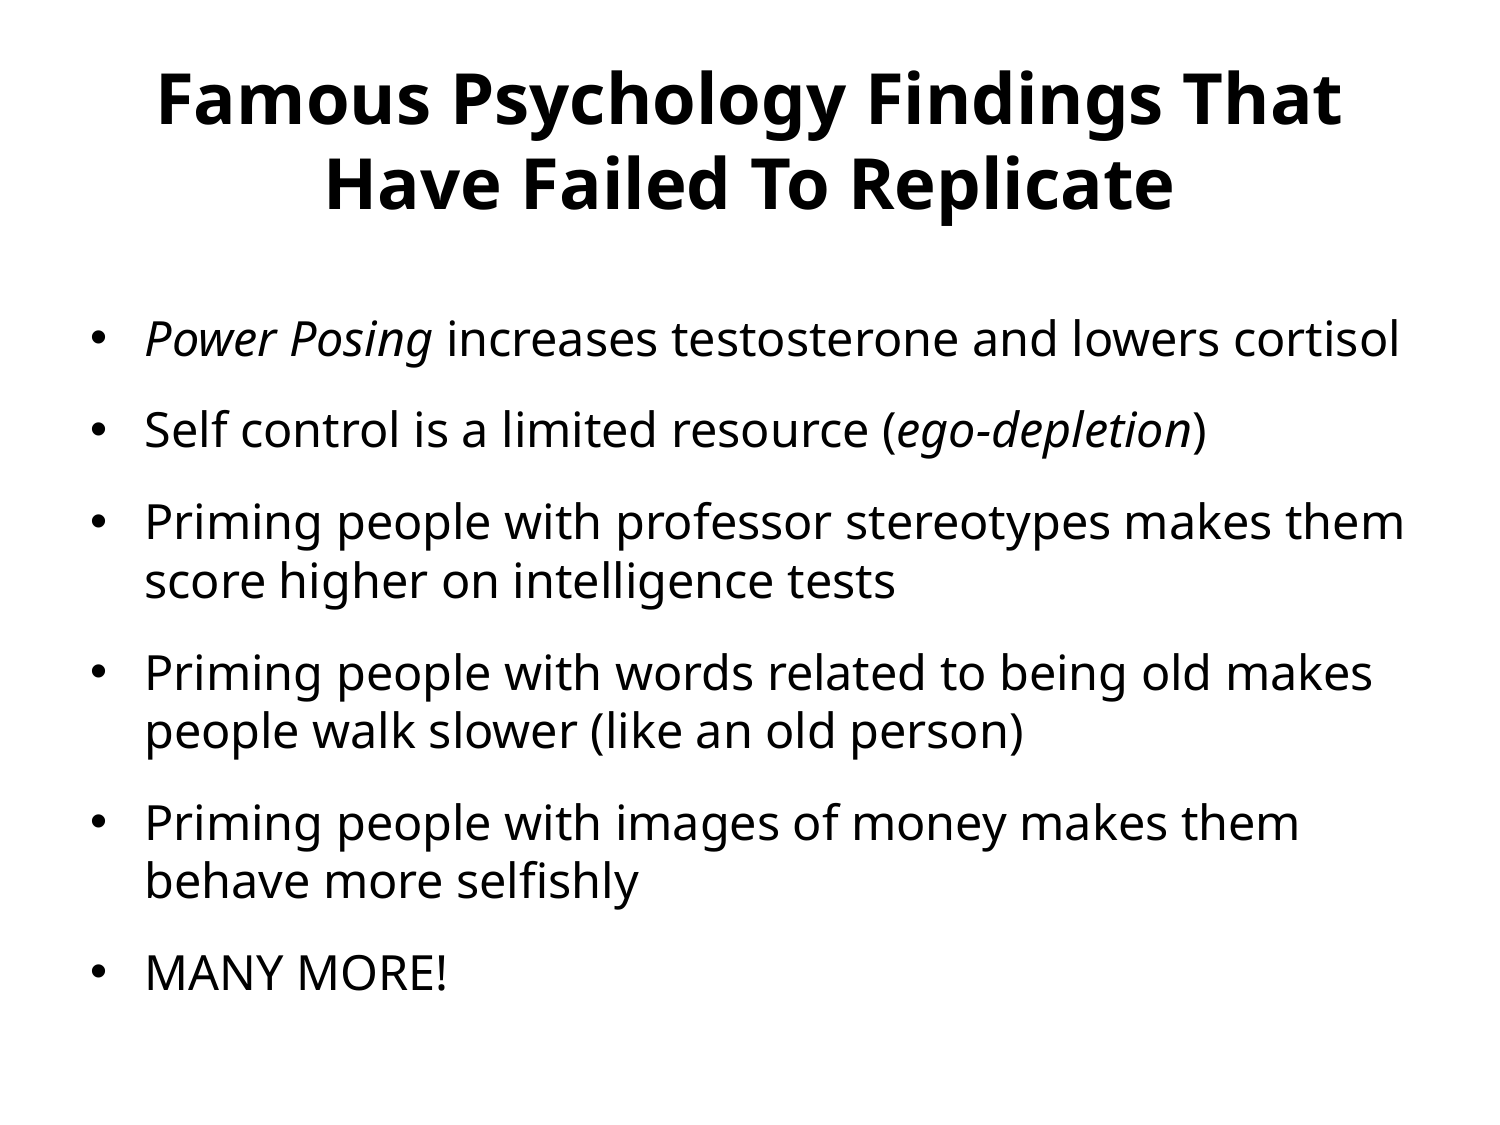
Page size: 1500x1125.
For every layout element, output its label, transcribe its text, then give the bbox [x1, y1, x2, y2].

list Power Posing increases testosterone and lowers cortisol Self control is a limited resource (ego-depletion) Priming people with professor stereotypes makes them score higher on intelligence tests Priming people with words related to being old makes people walk slower (like an old person) Priming people with images of money makes them behave more selfishly MANY MORE! [75, 299, 1425, 1063]
title Famous Psychology Findings That Have Failed To Replicate [75, 45, 1425, 233]
